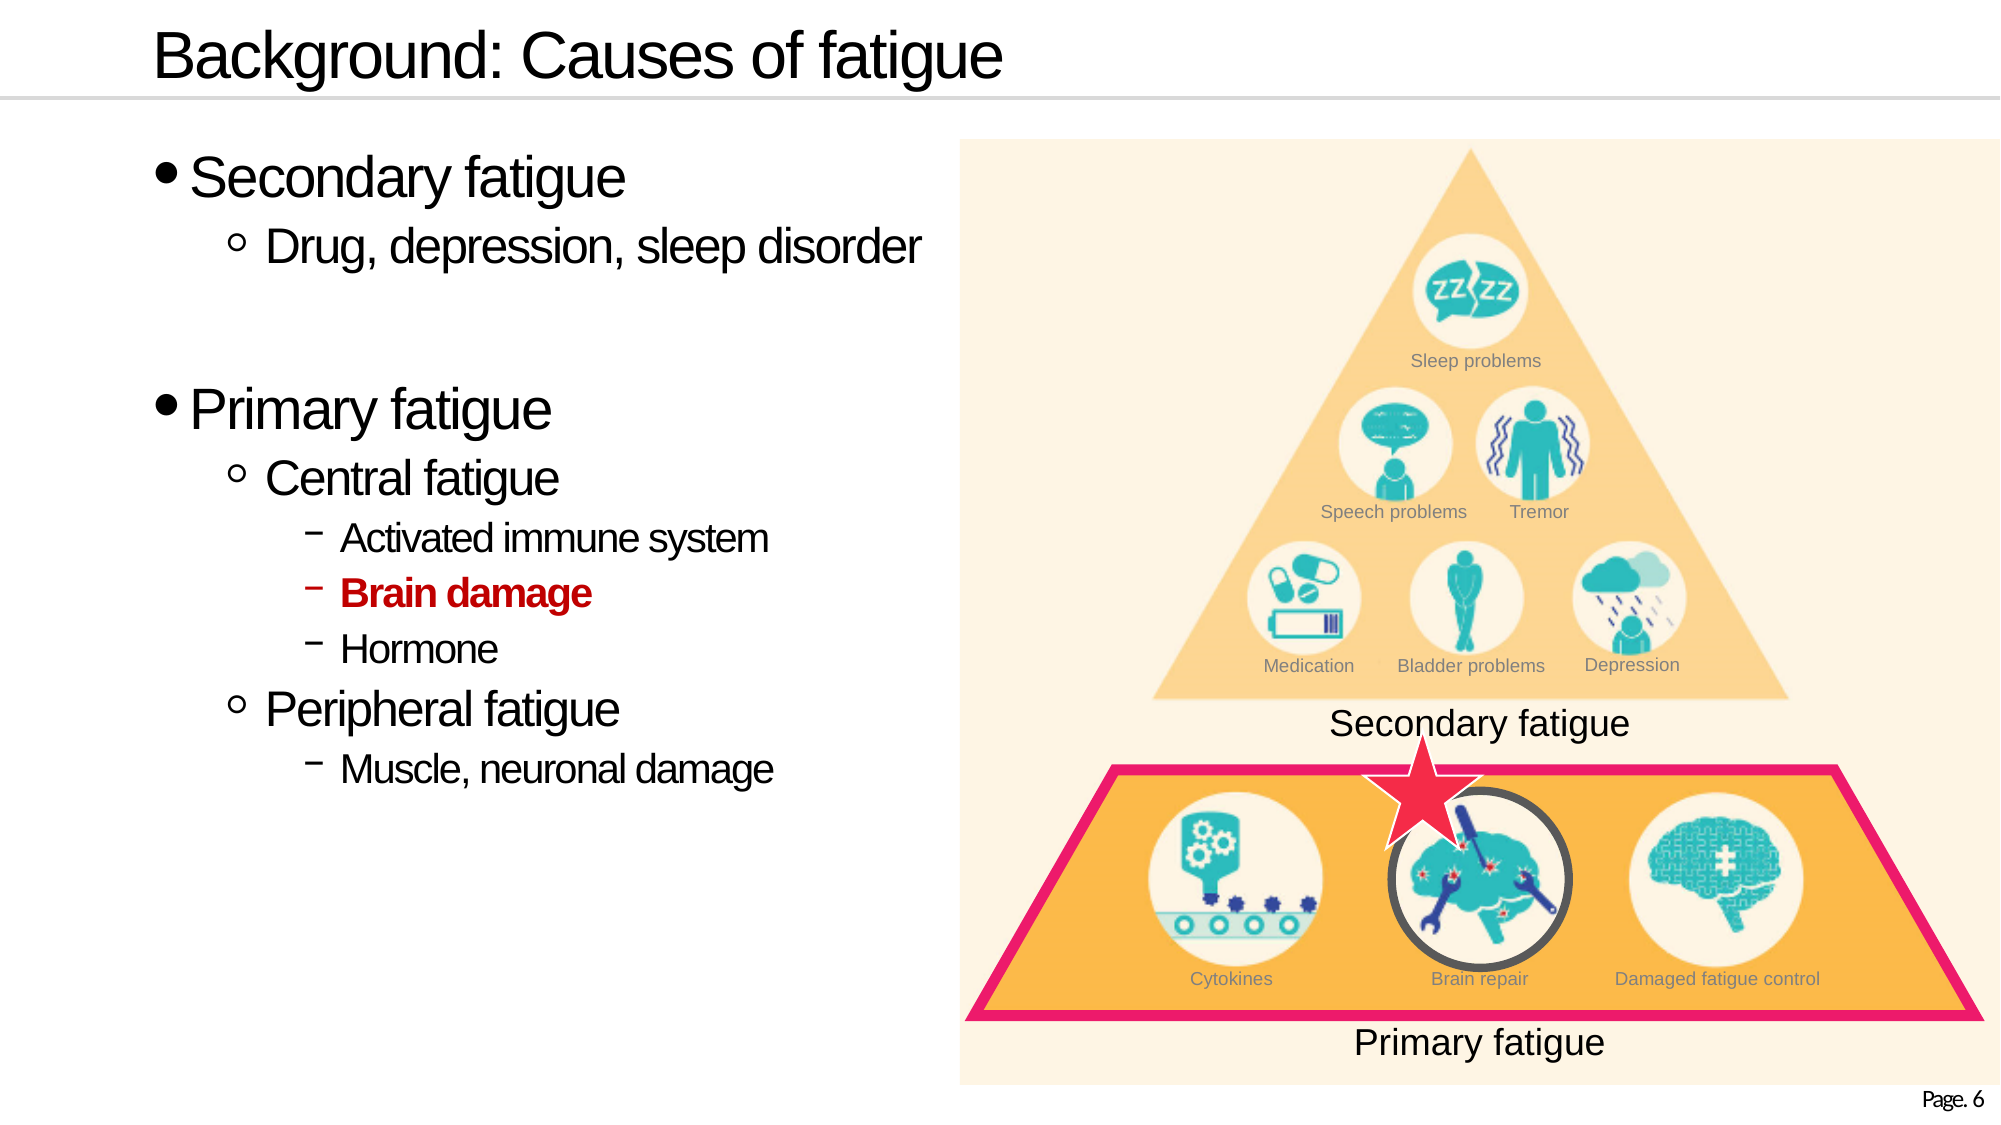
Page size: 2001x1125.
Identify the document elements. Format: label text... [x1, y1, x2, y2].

picture [959, 139, 2000, 1085]
title Background: Causes of fatigue [137, 0, 1863, 116]
list Secondary fatigue Drug, depression, sleep disorder Primary fatigue Central fatigue Activated immune system Brain damage Hormone Peripheral fatigue Muscle, neuronal damage [137, 139, 959, 1061]
